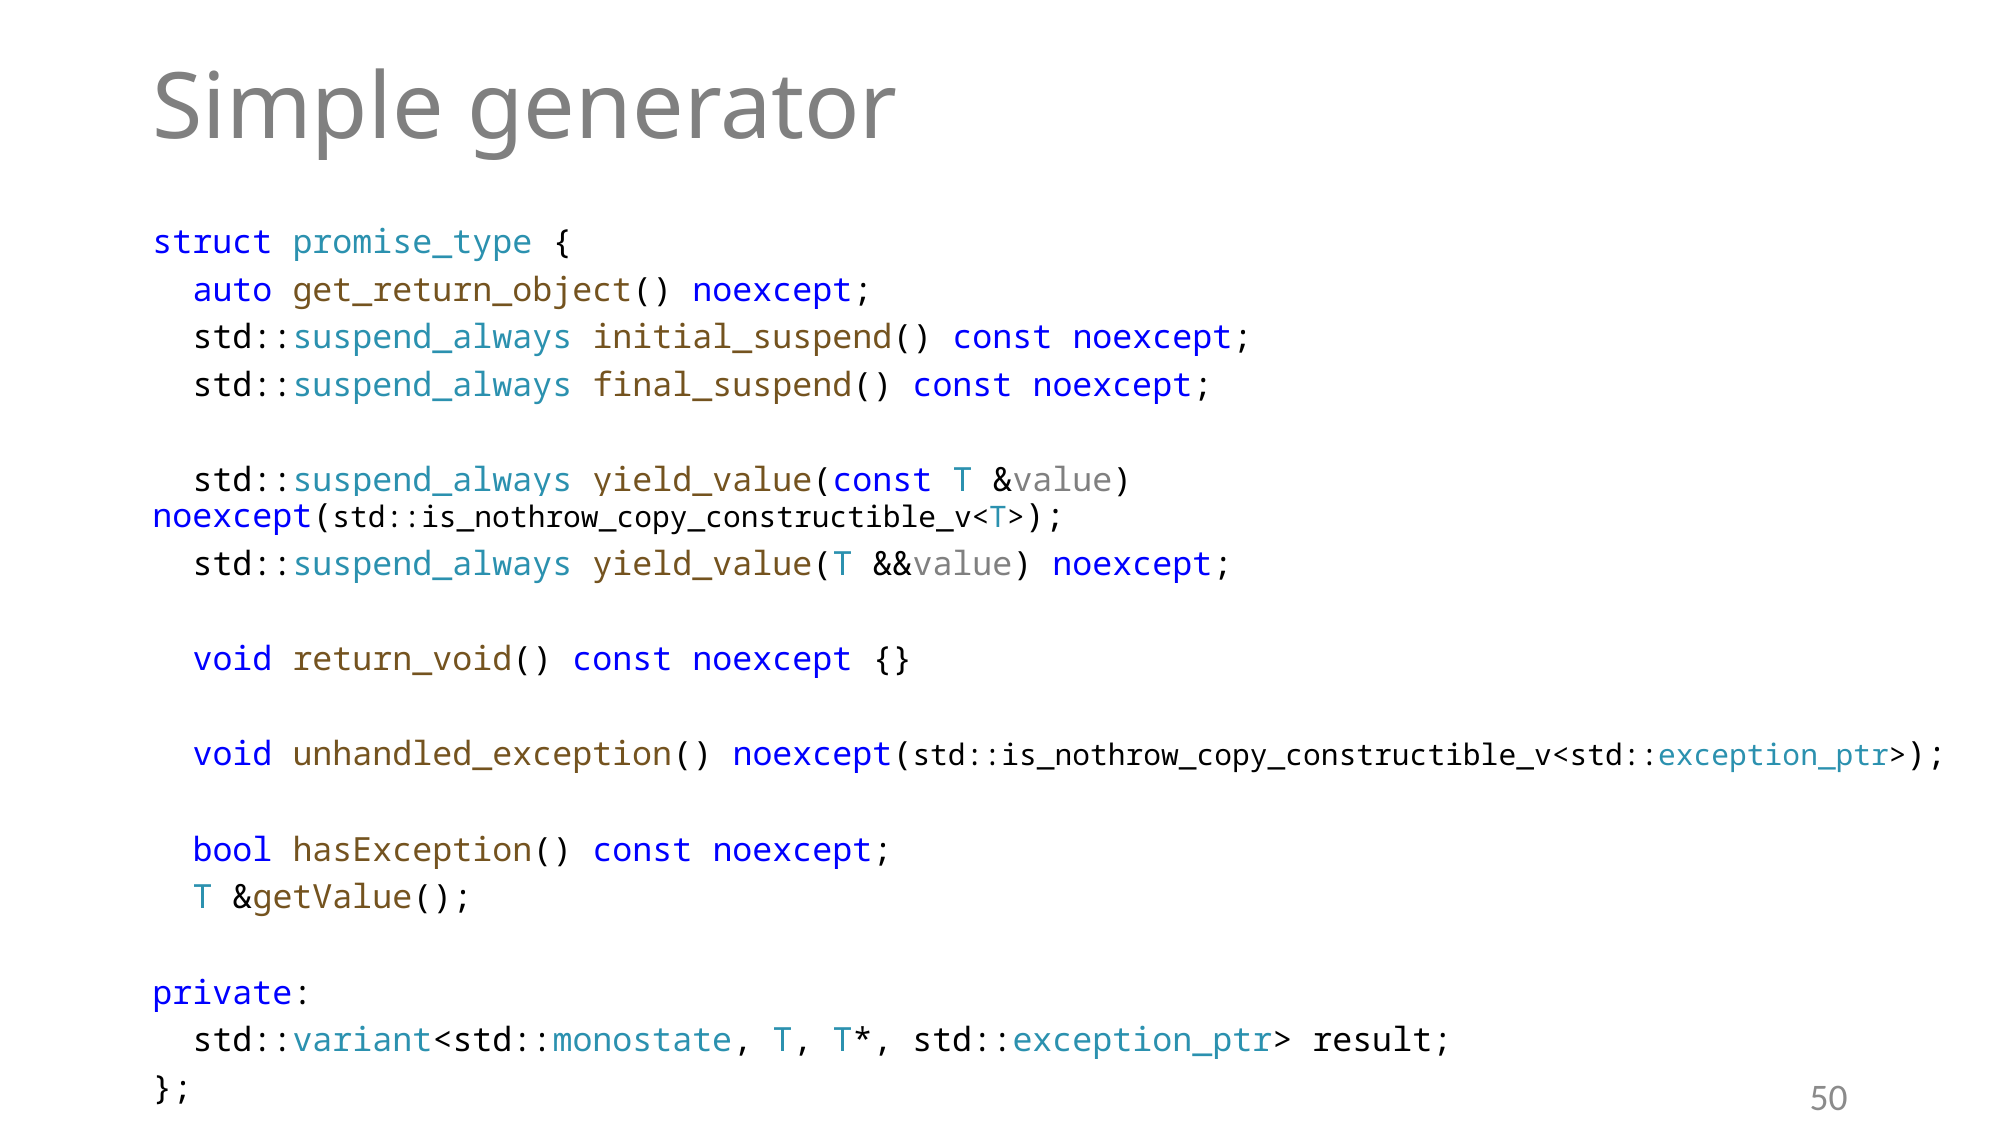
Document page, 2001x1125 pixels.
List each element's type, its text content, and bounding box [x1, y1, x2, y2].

title Simple generator [137, 0, 1863, 217]
slide_number 50 [1412, 1065, 1863, 1125]
list struct promise_type { auto get_return_object() noexcept; std::suspend_always initial_suspend() const noexcept; std::suspend_always final_suspend() const noexcept; std::suspend_always yield_value(const T &value) noexcept(std::is_nothrow_copy_constructible_v<T>); std::suspend_always yield_value(T &&value) noexcept; void return_void() const noexcept {} void unhandled_exception() noexcept(std::is_nothrow_copy_constructible_v<std::exception_ptr>); bool hasException() const noexcept; T &getValue(); private: std::variant<std::monostate, T, T*, std::exception_ptr> result; }; [137, 217, 2000, 1125]
